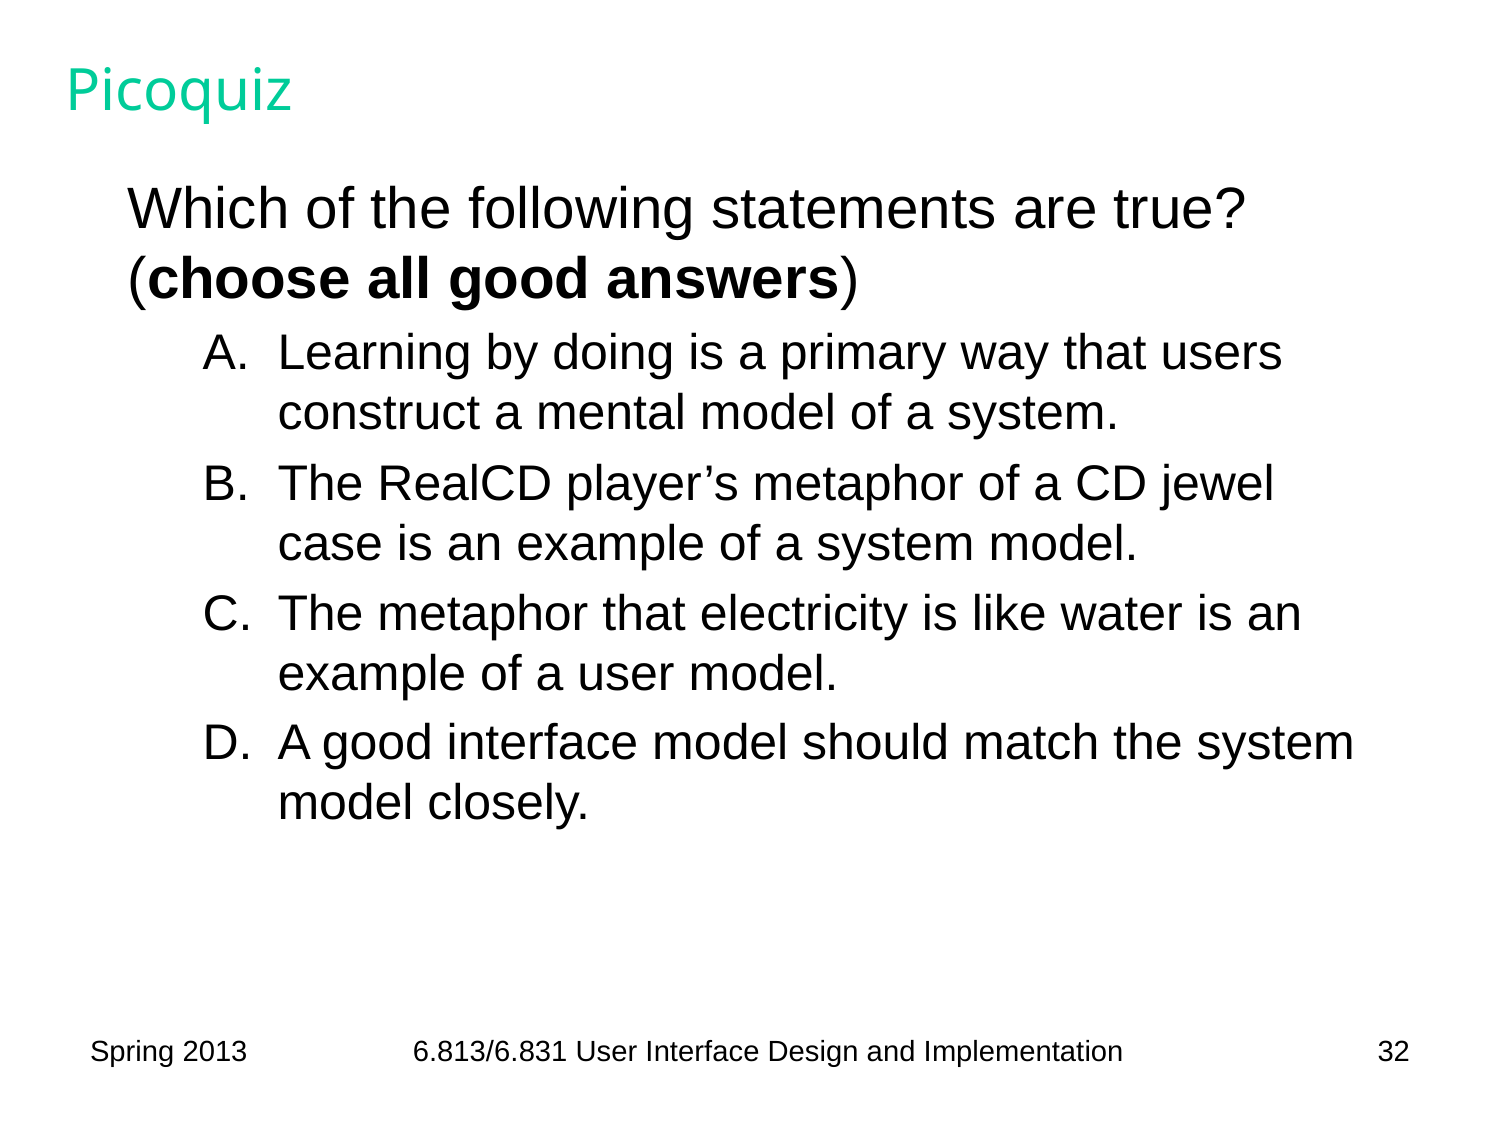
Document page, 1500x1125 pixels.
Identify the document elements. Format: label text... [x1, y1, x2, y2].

slide_number 32 [1237, 1024, 1426, 1103]
slide_number Spring 2013 [74, 1024, 301, 1103]
title Picoquiz [49, 24, 1438, 151]
list Which of the following statements are true? (choose all good answers) Learning by doing is a primary way that users construct a mental model of a system. The RealCD player’s metaphor of a CD jewel case is an example of a system model. The metaphor that electricity is like water is an example of a user model. A good interface model should match the system model closely. [112, 162, 1388, 1001]
footer 6.813/6.831 User Interface Design and Implementation [312, 1024, 1226, 1103]
